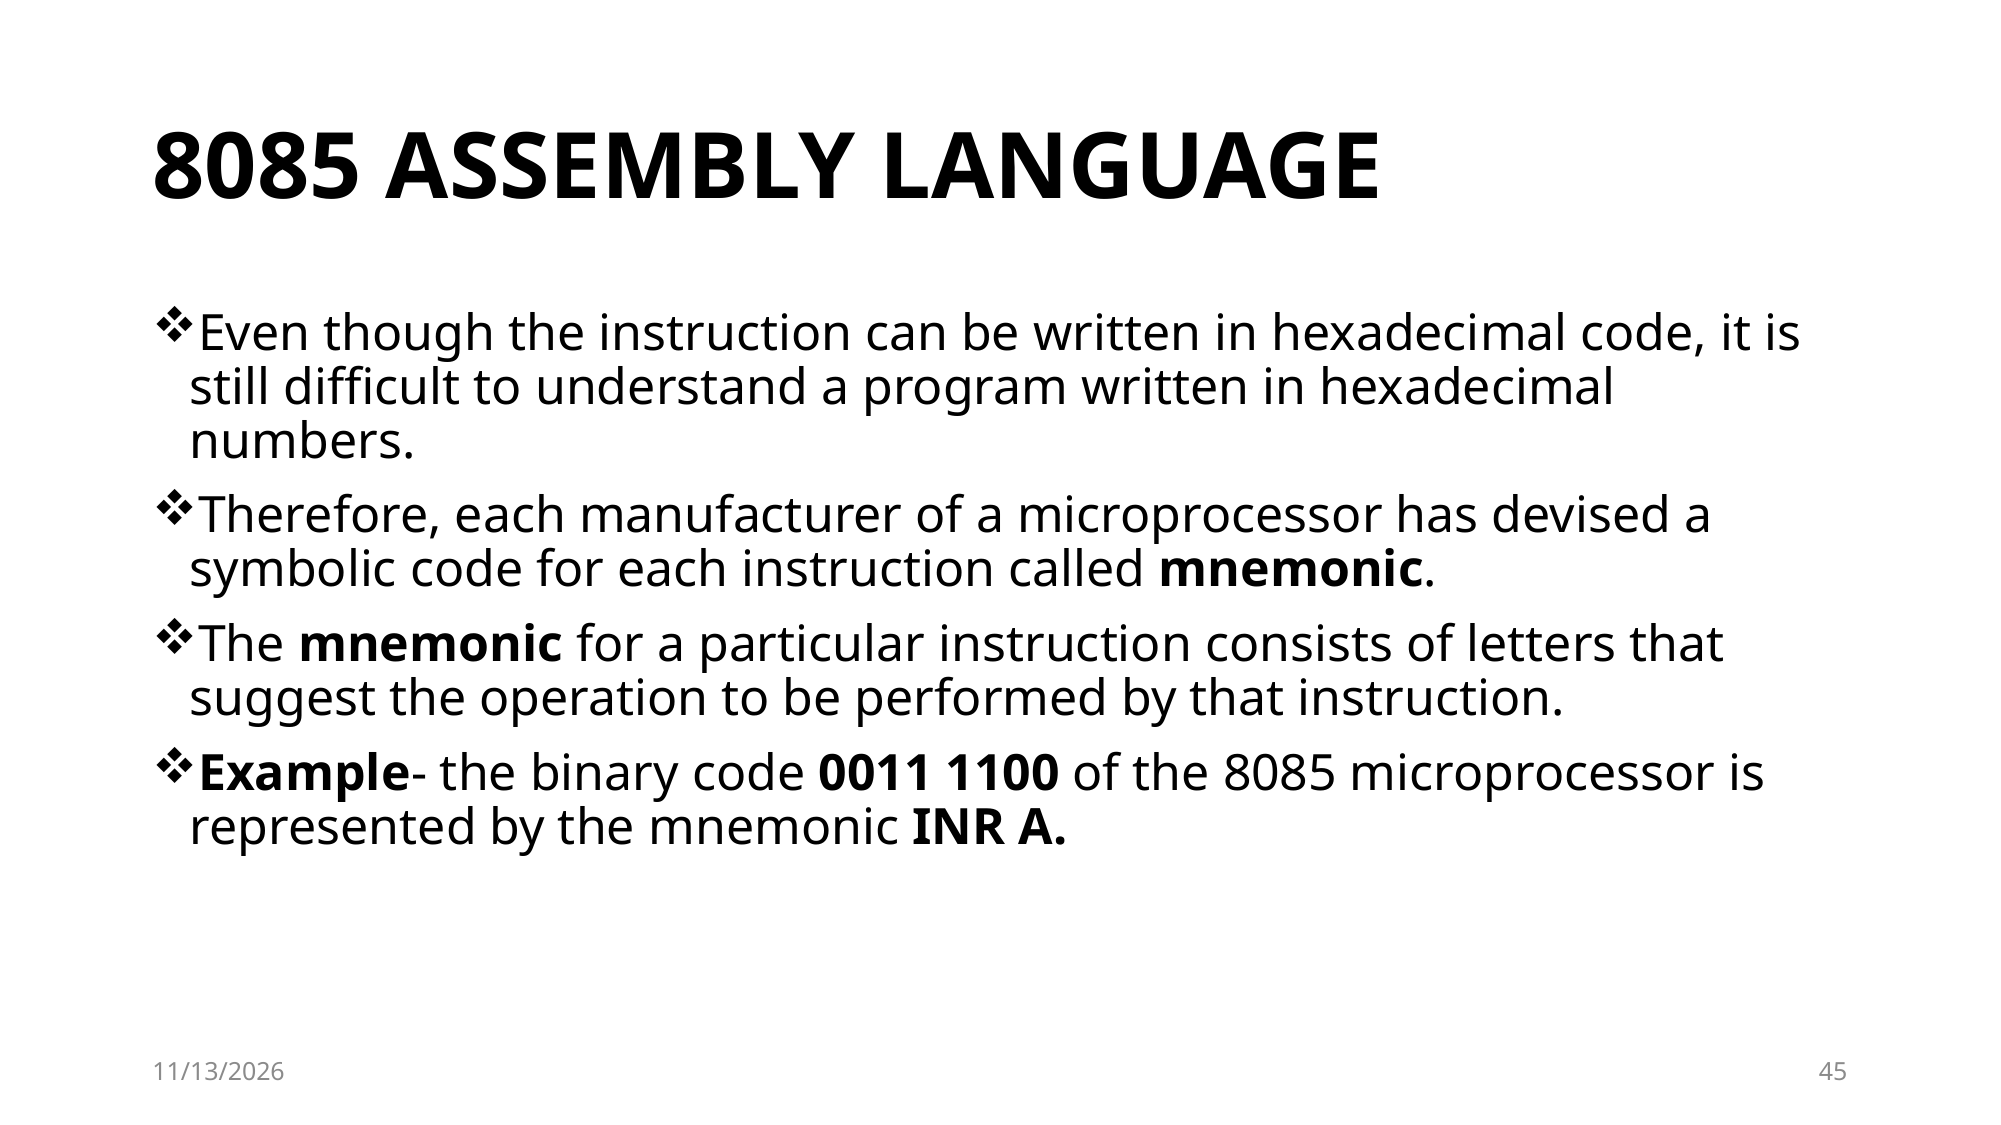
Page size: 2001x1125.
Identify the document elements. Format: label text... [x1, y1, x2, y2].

title 8085 ASSEMBLY LANGUAGE [137, 59, 1863, 278]
list Even though the instruction can be written in hexadecimal code, it is still difficult to understand a program written in hexadecimal numbers. Therefore, each manufacturer of a microprocessor has devised a symbolic code for each instruction called mnemonic. The mnemonic for a particular instruction consists of letters that suggest the operation to be performed by that instruction. Example- the binary code 0011 1100 of the 8085 microprocessor is represented by the mnemonic INR A. [137, 299, 1863, 1066]
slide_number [137, 1042, 588, 1103]
slide_number 45 [1412, 1042, 1863, 1103]
